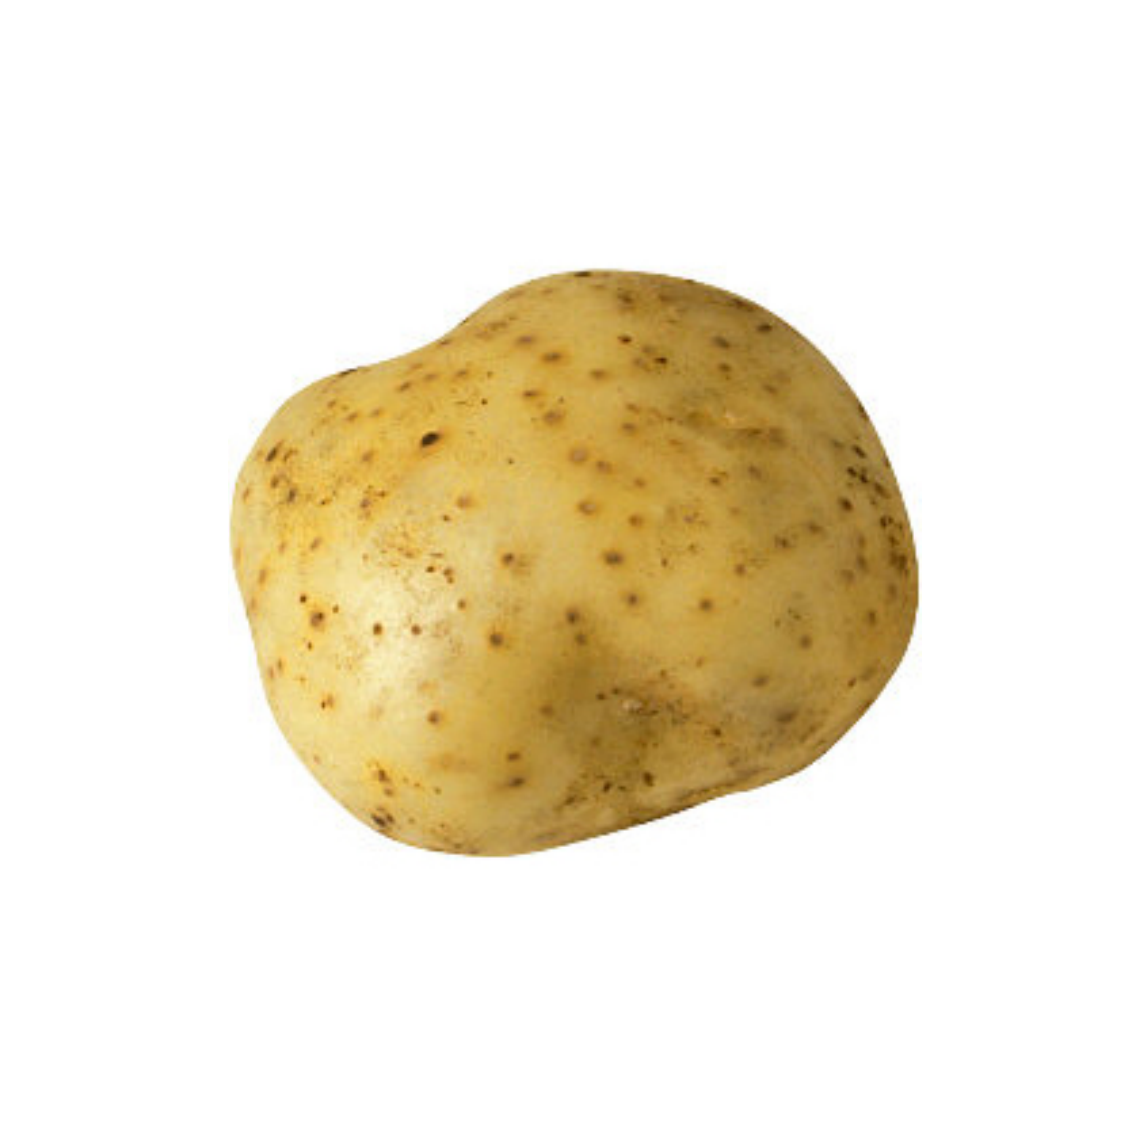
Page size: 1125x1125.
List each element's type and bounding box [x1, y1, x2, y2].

picture [228, 218, 922, 912]
